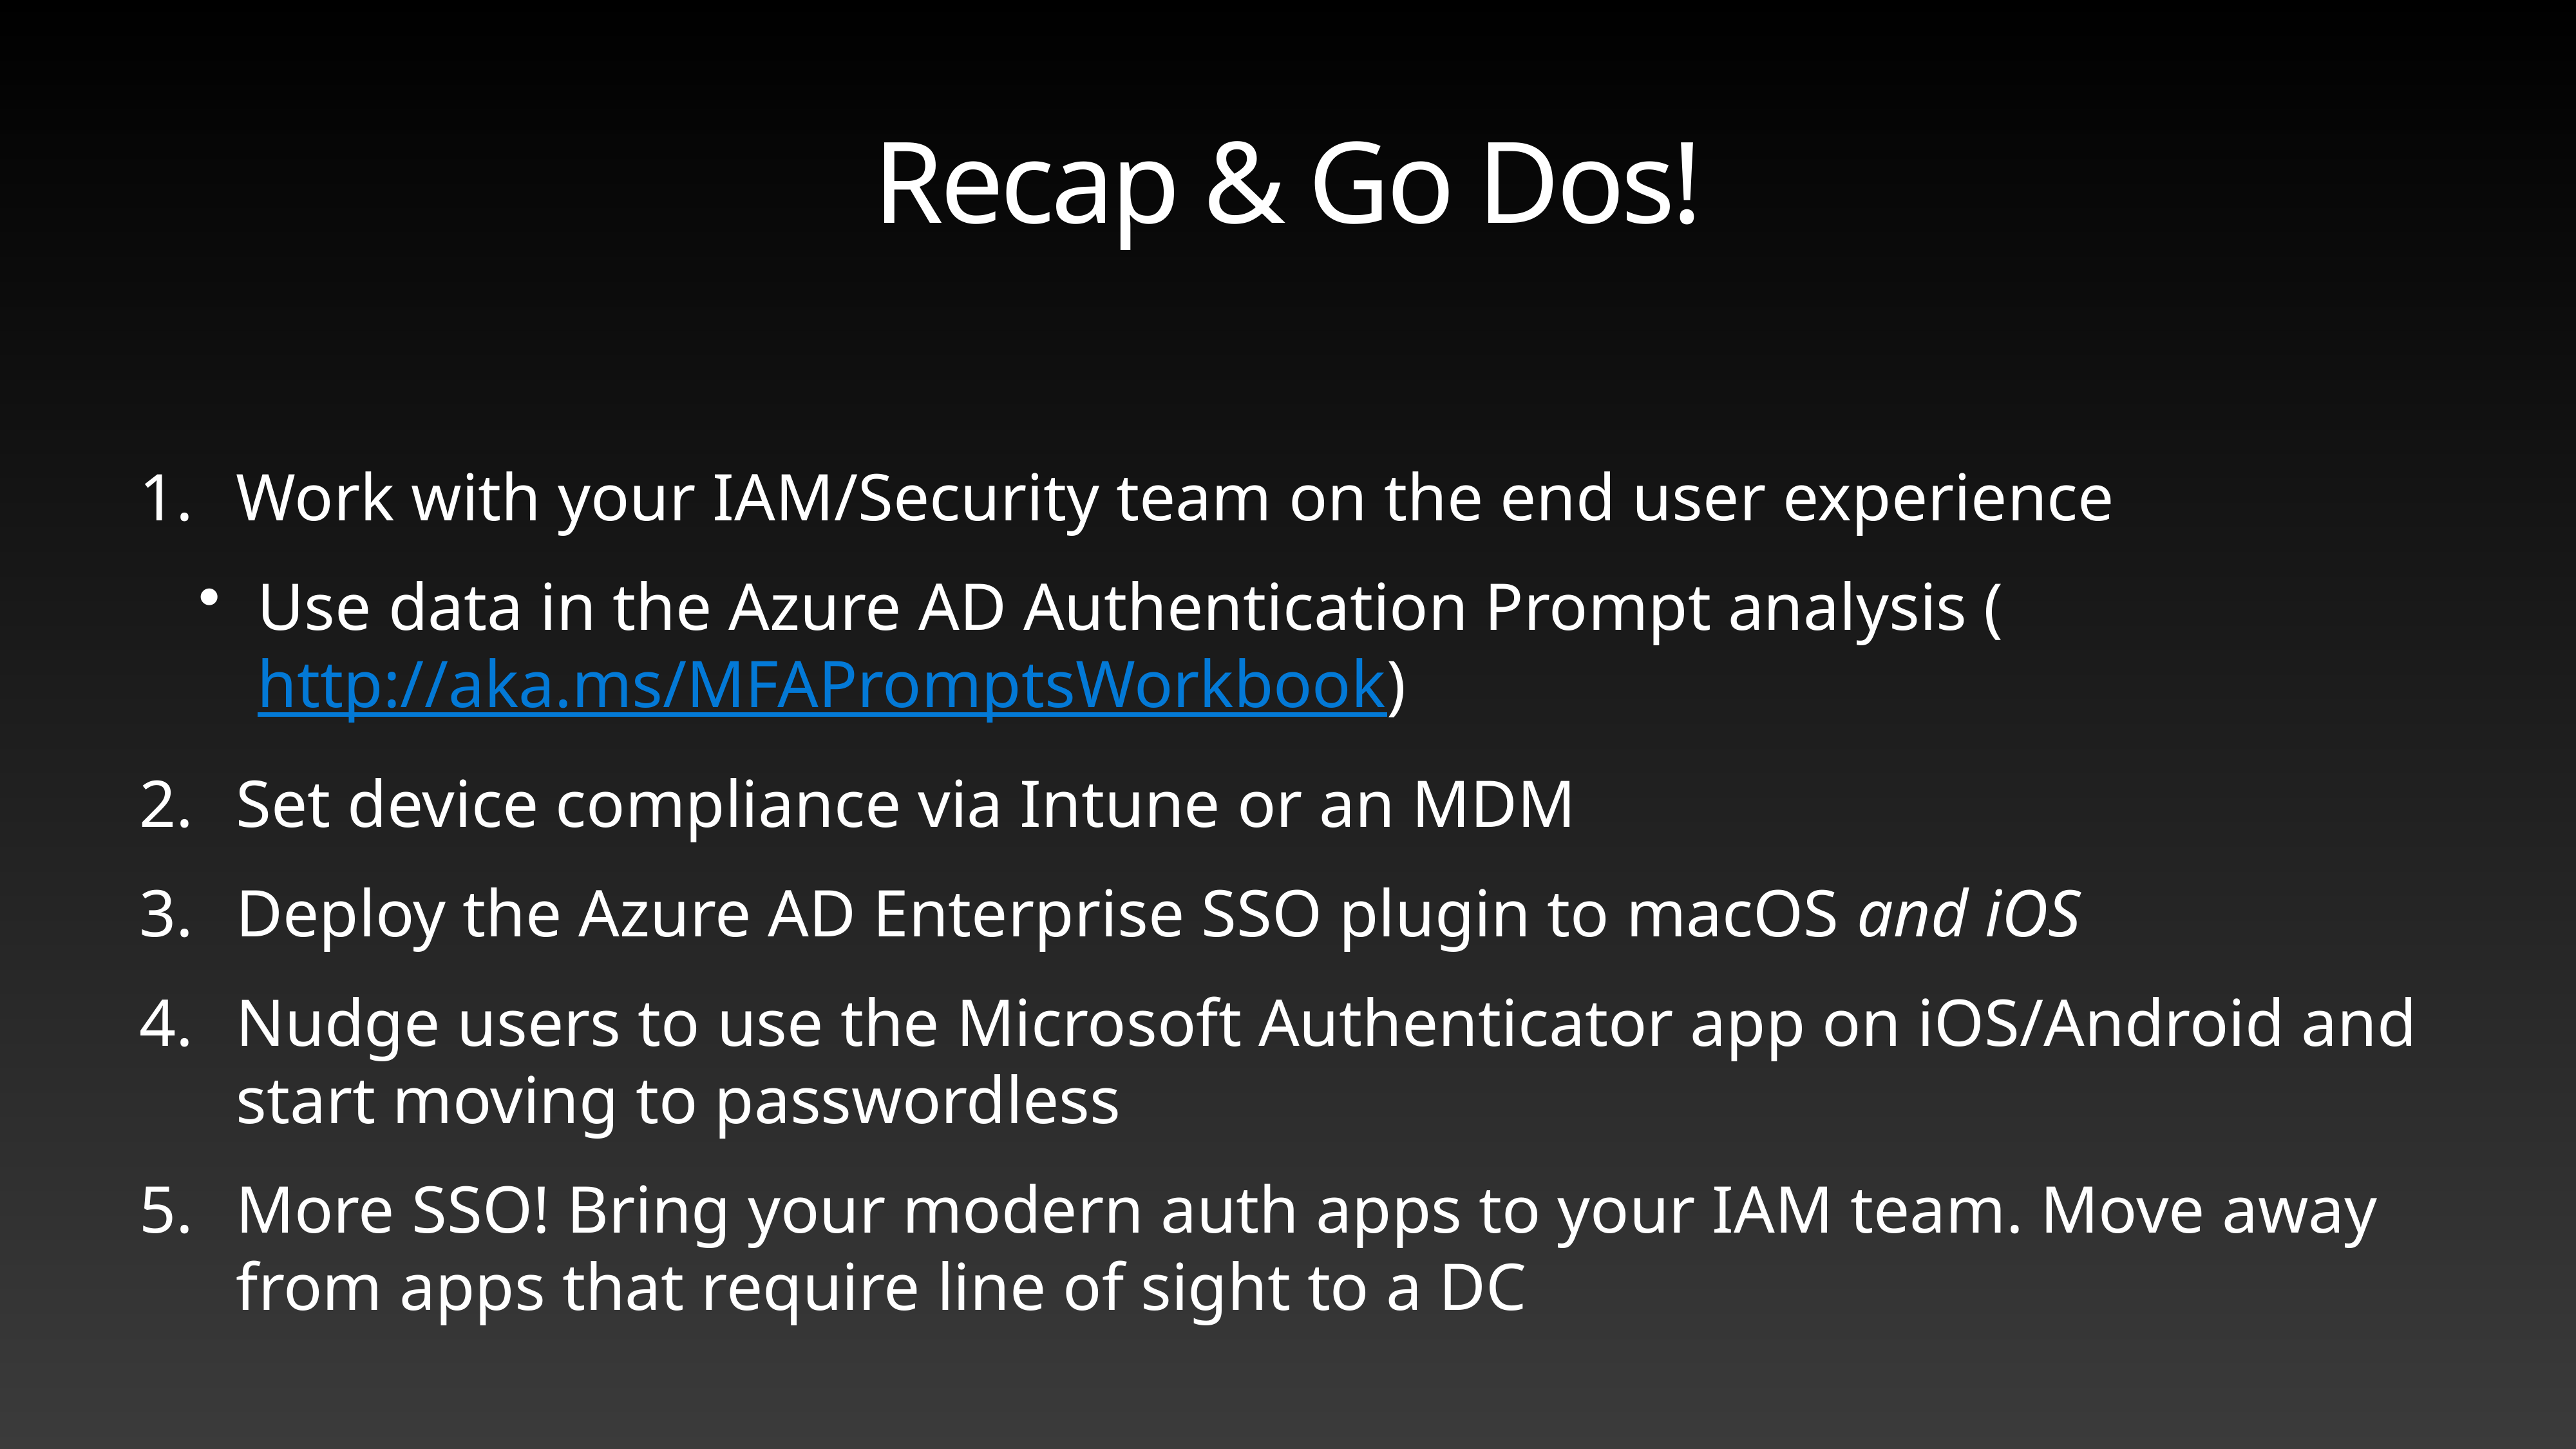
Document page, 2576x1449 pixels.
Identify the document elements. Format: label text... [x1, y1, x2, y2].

title Recap & Go Dos! [133, 85, 2443, 251]
list Work with your IAM/Security team on the end user experience Use data in the Azure AD Authentication Prompt analysis (http://aka.ms/MFAPromptsWorkbook) Set device compliance via Intune or an MDM Deploy the Azure AD Enterprise SSO plugin to macOS and iOS Nudge users to use the Microsoft Authenticator app on iOS/Android and start moving to passwordless More SSO! Bring your modern auth apps to your IAM team. Move away from apps that require line of sight to a DC [133, 450, 2443, 1342]
